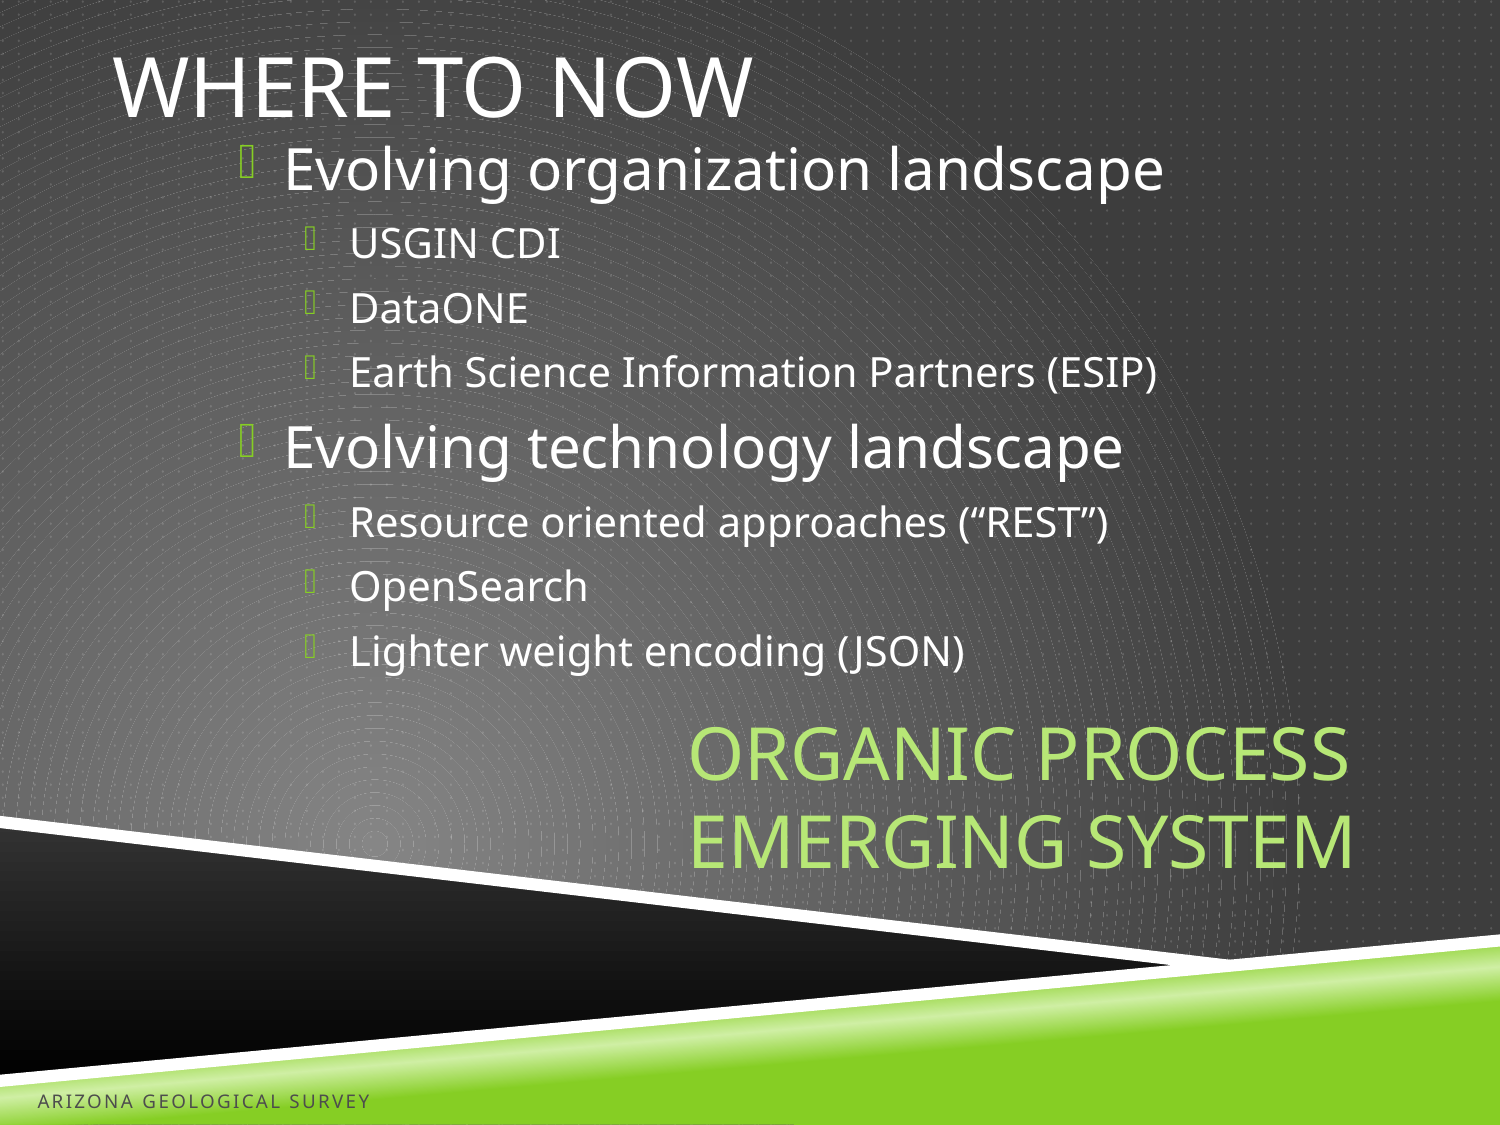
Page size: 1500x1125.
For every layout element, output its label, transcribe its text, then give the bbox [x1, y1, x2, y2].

text_box Organic Process Emerging System [687, 690, 1488, 900]
footer Arizona Geological Survey [37, 1052, 513, 1113]
title Where to now [112, 24, 1388, 143]
text_box Evolving organization landscape USGIN CDI DataONE Earth Science Information Partners (ESIP) Evolving technology landscape Resource oriented approaches (“REST”) OpenSearch Lighter weight encoding (JSON) [212, 124, 1288, 686]
